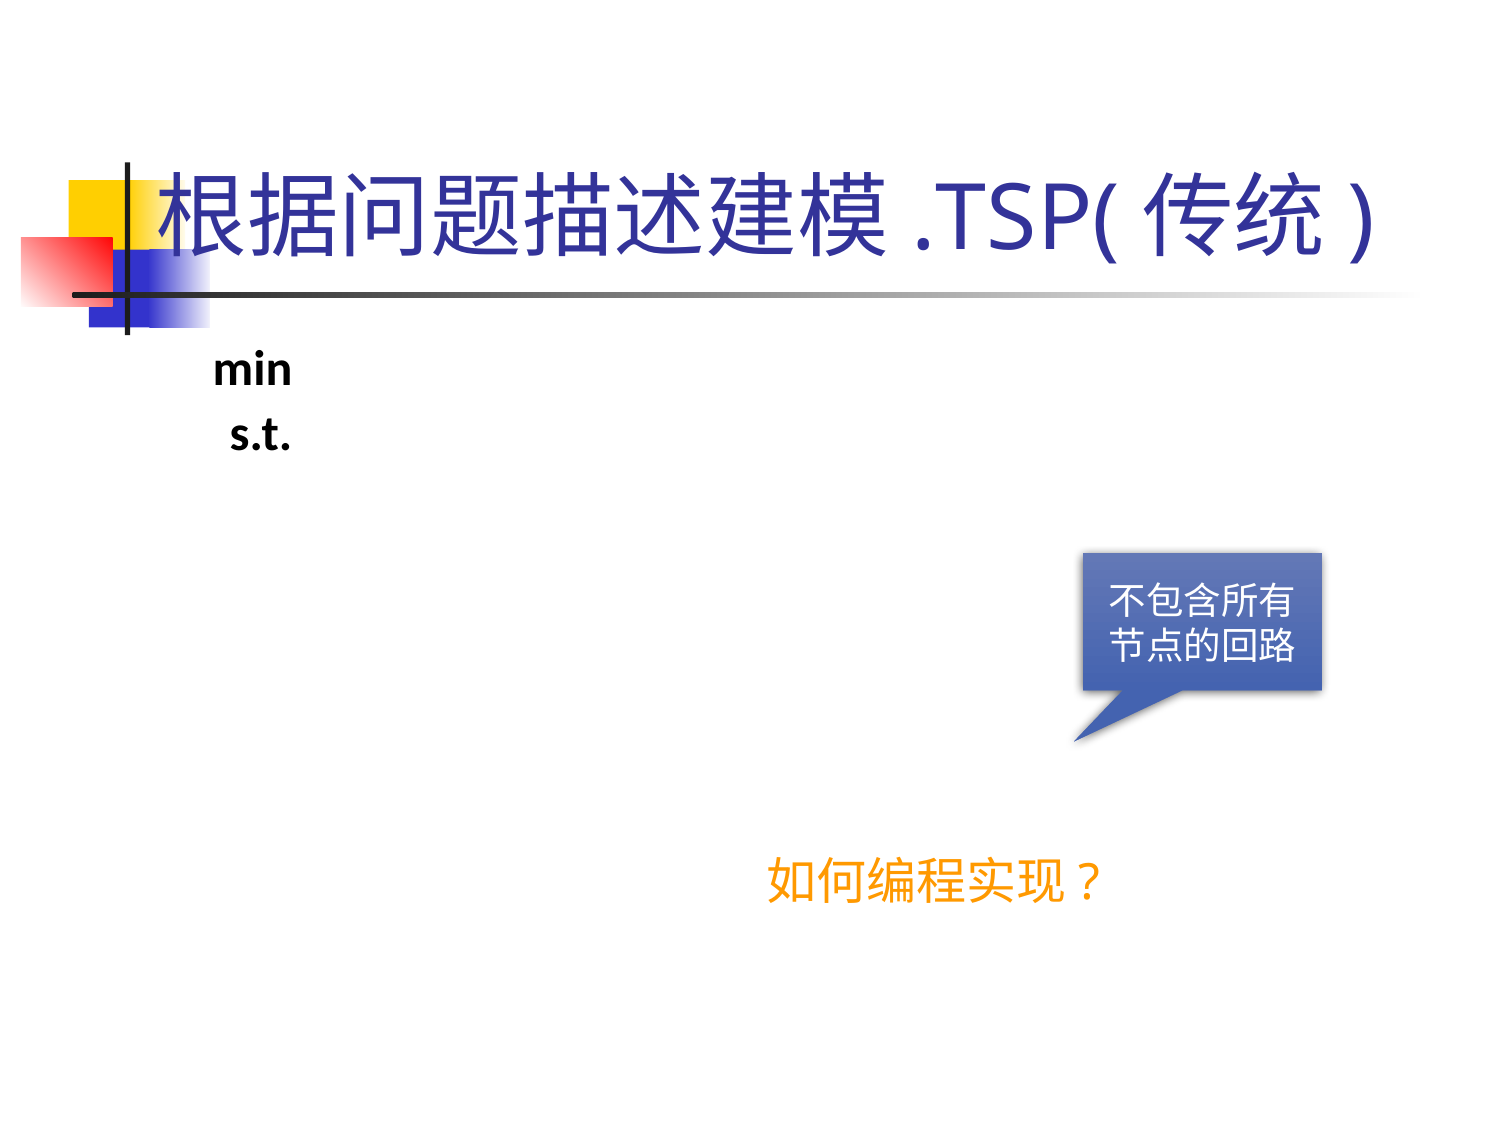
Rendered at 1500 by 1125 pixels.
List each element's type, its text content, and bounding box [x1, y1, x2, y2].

text_box 如何编程实现? [751, 842, 1115, 918]
title 根据问题描述建模.TSP(传统) [64, 35, 1466, 275]
text_box 不包含所有节点的回路 [1073, 553, 1322, 742]
